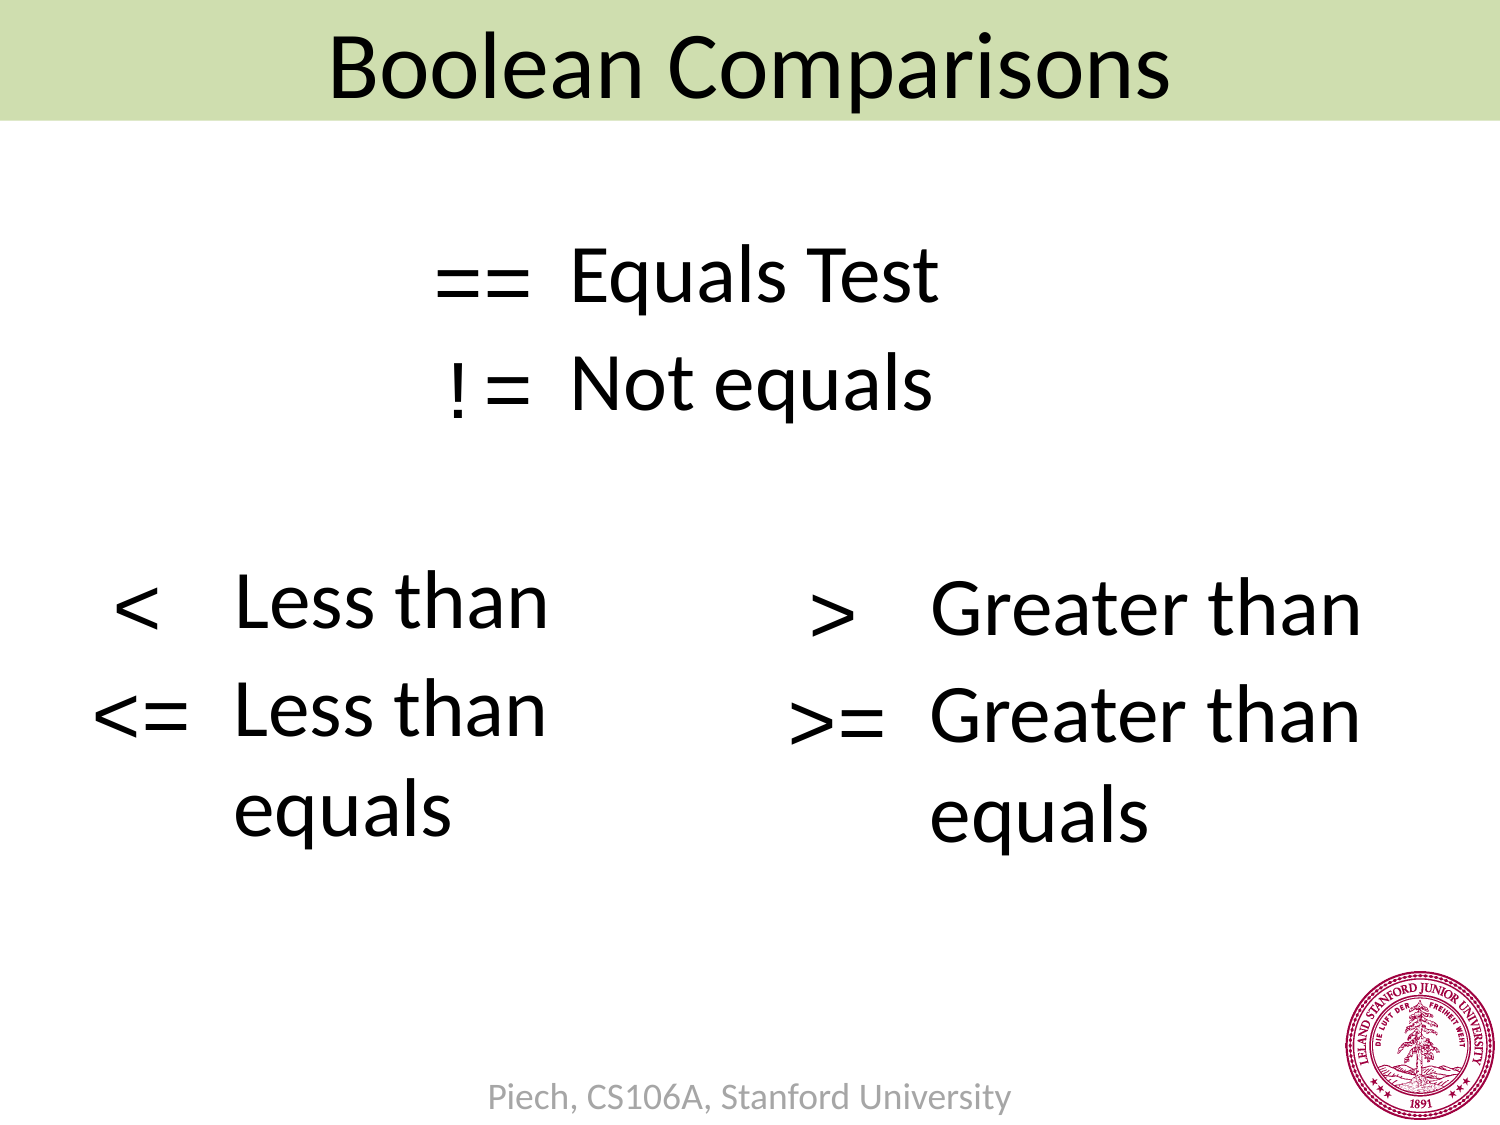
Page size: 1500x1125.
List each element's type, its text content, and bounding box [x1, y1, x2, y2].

text_box <= [60, 653, 222, 769]
text_box Not equals [554, 320, 1038, 435]
text_box Equals Test [554, 212, 980, 320]
text_box > [753, 552, 915, 668]
text_box Less than [219, 537, 766, 653]
text_box Greater than equals [914, 652, 1500, 867]
text_box < [56, 546, 219, 661]
text_box Boolean Comparisons [0, 0, 1500, 121]
text_box == [402, 220, 554, 328]
text_box Less than equals [218, 645, 721, 861]
text_box != [402, 328, 565, 443]
picture [1345, 971, 1495, 1120]
text_box Greater than [916, 544, 1463, 652]
text_box >= [756, 660, 919, 776]
